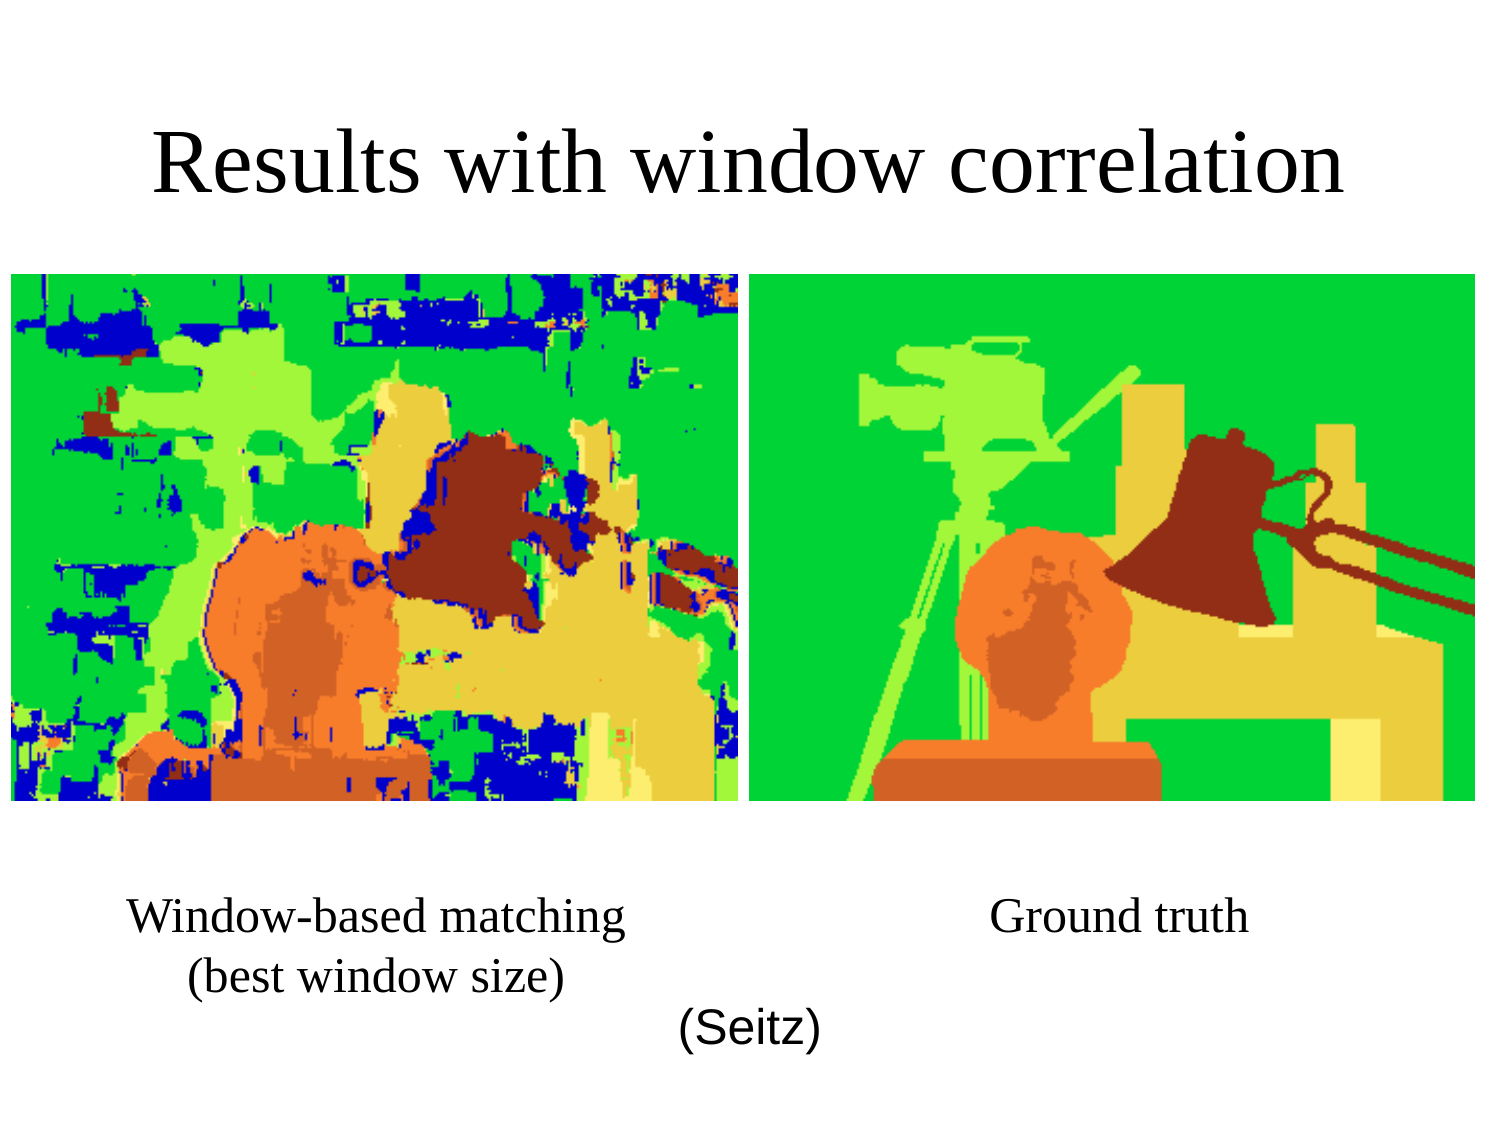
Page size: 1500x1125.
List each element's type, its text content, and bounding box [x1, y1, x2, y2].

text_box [749, 274, 1476, 801]
text_box (Seitz) [663, 987, 838, 1063]
text_box Window-based matching (best window size) [111, 874, 641, 1010]
text_box Ground truth [974, 874, 1265, 950]
title Results with window correlation [112, 62, 1388, 250]
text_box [11, 274, 738, 801]
